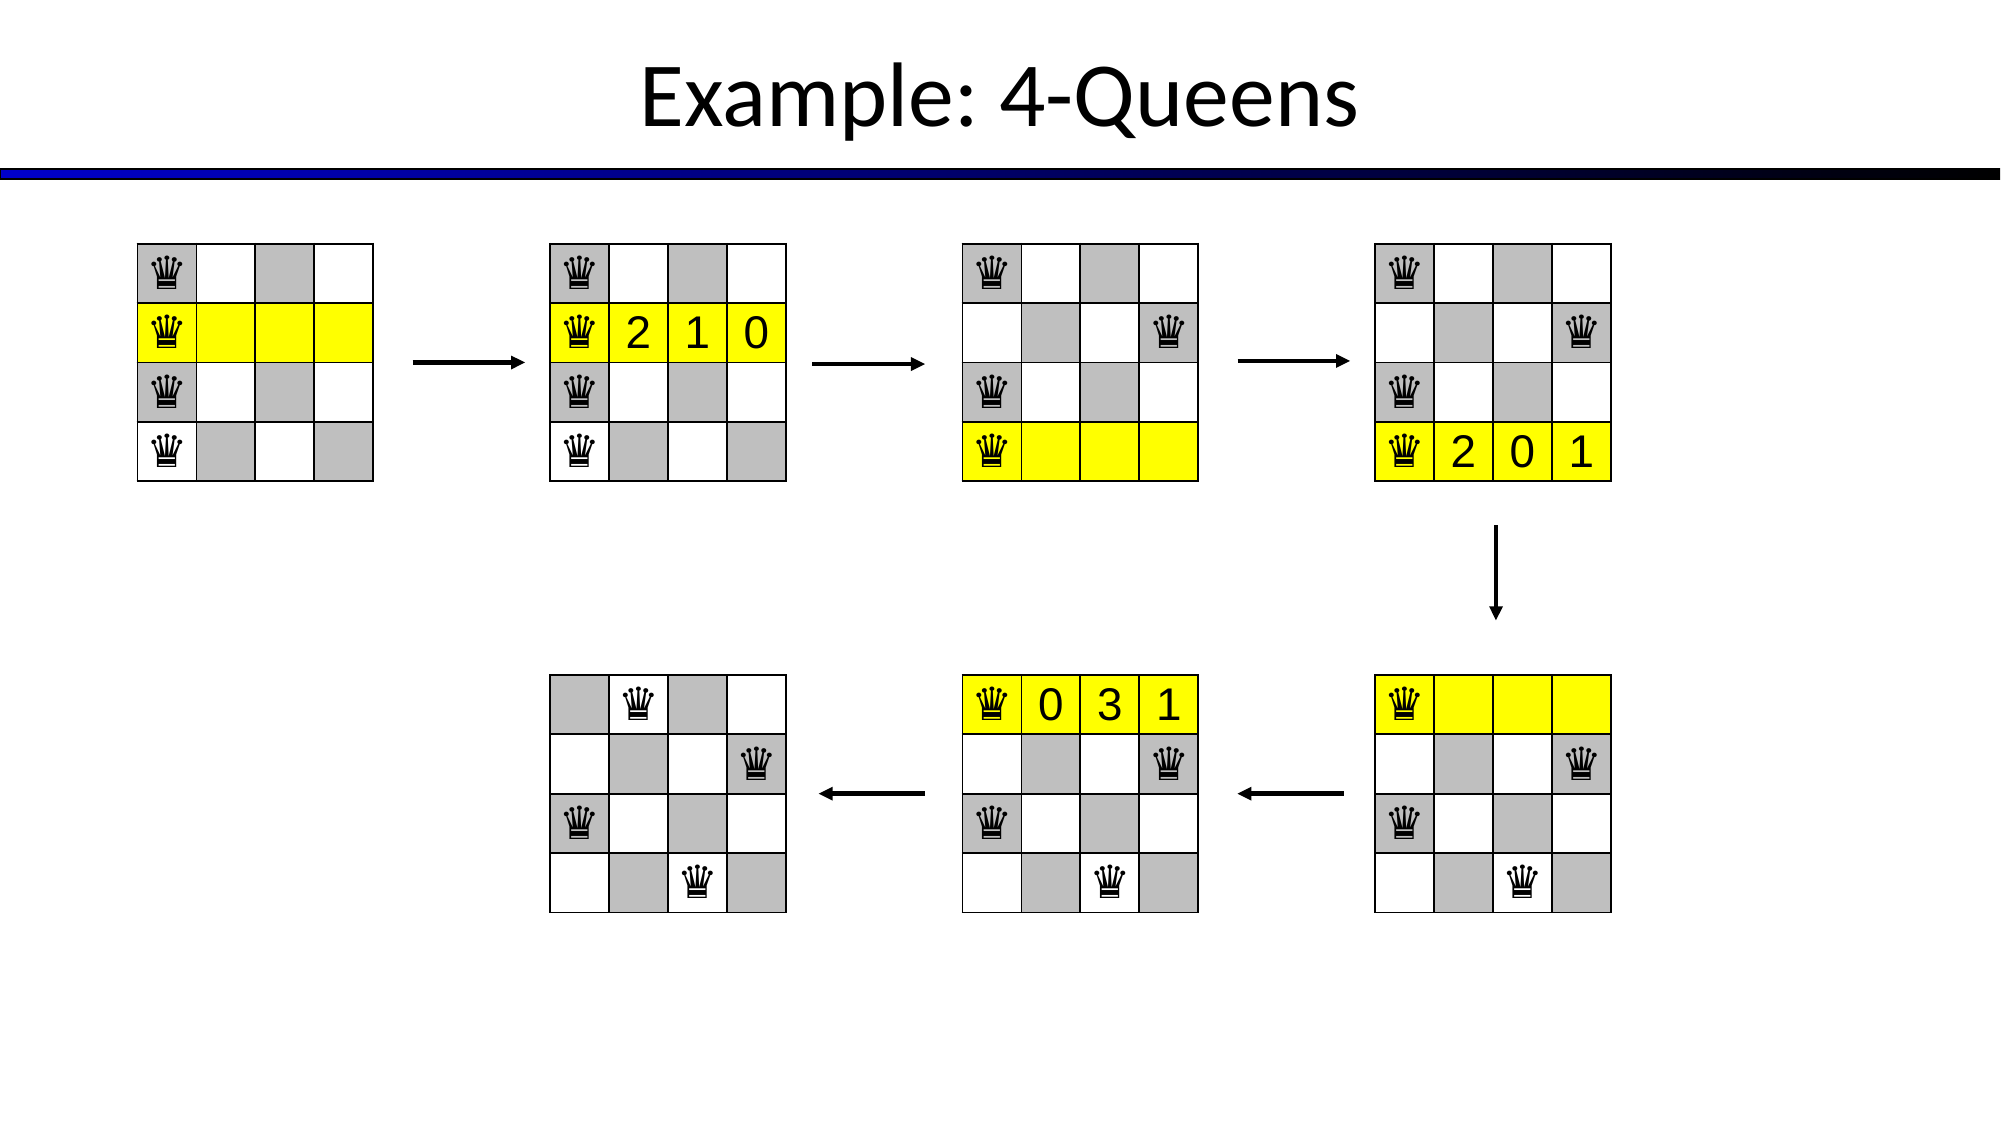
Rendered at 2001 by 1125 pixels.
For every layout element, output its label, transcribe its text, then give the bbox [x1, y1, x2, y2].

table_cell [138, 423, 196, 480]
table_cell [1494, 735, 1551, 793]
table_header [551, 676, 608, 733]
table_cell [551, 795, 608, 852]
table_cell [1081, 854, 1138, 912]
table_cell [551, 854, 608, 912]
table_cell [1435, 363, 1492, 421]
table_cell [610, 795, 667, 852]
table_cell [1022, 795, 1079, 852]
table_cell ♛ [551, 304, 608, 362]
table_cell [610, 423, 667, 480]
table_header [315, 245, 372, 302]
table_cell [1022, 854, 1079, 912]
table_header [138, 245, 196, 302]
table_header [1140, 676, 1197, 733]
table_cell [197, 363, 254, 421]
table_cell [1081, 304, 1138, 362]
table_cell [1435, 795, 1492, 852]
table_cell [1376, 854, 1433, 912]
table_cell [1494, 304, 1551, 362]
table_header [256, 245, 313, 302]
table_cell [963, 735, 1021, 793]
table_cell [1140, 735, 1197, 793]
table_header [1140, 245, 1197, 302]
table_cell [1494, 363, 1551, 421]
table_cell ♛ [551, 423, 608, 480]
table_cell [1553, 423, 1610, 480]
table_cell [1022, 735, 1079, 793]
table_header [963, 676, 1021, 733]
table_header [963, 245, 1021, 302]
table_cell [1140, 363, 1197, 421]
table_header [1553, 676, 1610, 733]
table_cell [669, 423, 726, 480]
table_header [1022, 245, 1079, 302]
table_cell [315, 304, 372, 362]
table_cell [963, 304, 1021, 362]
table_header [728, 676, 785, 733]
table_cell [256, 423, 313, 480]
table_header [669, 245, 726, 302]
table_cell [551, 735, 608, 793]
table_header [1376, 245, 1433, 302]
table_cell 1 [669, 304, 726, 362]
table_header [1022, 676, 1079, 733]
table_header [610, 245, 667, 302]
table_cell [1081, 795, 1138, 852]
table_cell ♛ [551, 363, 608, 421]
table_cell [1376, 423, 1433, 480]
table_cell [138, 363, 196, 421]
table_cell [1435, 423, 1492, 480]
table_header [1376, 676, 1433, 733]
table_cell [1553, 795, 1610, 852]
table_cell [728, 363, 785, 421]
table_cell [1435, 304, 1492, 362]
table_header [1081, 245, 1138, 302]
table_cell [963, 423, 1021, 480]
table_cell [610, 854, 667, 912]
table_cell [728, 854, 785, 912]
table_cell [138, 304, 196, 362]
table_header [1435, 245, 1492, 302]
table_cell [1140, 423, 1197, 480]
table_header [728, 245, 785, 302]
table_cell 0 [728, 304, 785, 362]
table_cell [1494, 423, 1551, 480]
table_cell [669, 854, 726, 912]
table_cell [197, 304, 254, 362]
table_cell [963, 363, 1021, 421]
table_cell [1081, 423, 1138, 480]
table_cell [1494, 854, 1551, 912]
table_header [1435, 676, 1492, 733]
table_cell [256, 363, 313, 421]
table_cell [1140, 854, 1197, 912]
table_cell [669, 363, 726, 421]
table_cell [1081, 363, 1138, 421]
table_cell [963, 795, 1021, 852]
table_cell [1022, 423, 1079, 480]
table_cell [1376, 795, 1433, 852]
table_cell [1140, 795, 1197, 852]
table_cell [1376, 363, 1433, 421]
title Example: 4-Queens [0, 0, 2000, 184]
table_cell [1022, 363, 1079, 421]
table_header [1553, 245, 1610, 302]
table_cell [1081, 735, 1138, 793]
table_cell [1553, 304, 1610, 362]
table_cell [1494, 795, 1551, 852]
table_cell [197, 423, 254, 480]
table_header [197, 245, 254, 302]
table_cell [610, 363, 667, 421]
table_cell [728, 423, 785, 480]
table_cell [669, 795, 726, 852]
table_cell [1435, 735, 1492, 793]
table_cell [1022, 304, 1079, 362]
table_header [610, 676, 667, 733]
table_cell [1140, 304, 1197, 362]
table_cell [315, 423, 372, 480]
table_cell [1376, 735, 1433, 793]
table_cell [728, 735, 785, 793]
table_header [669, 676, 726, 733]
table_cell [610, 735, 667, 793]
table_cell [315, 363, 372, 421]
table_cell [728, 795, 785, 852]
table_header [1494, 676, 1551, 733]
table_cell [1553, 735, 1610, 793]
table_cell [963, 854, 1021, 912]
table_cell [669, 735, 726, 793]
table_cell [1553, 854, 1610, 912]
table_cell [1376, 304, 1433, 362]
table_cell 2 [610, 304, 667, 362]
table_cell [256, 304, 313, 362]
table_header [1081, 676, 1138, 733]
table_header ♛ [551, 245, 608, 302]
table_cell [1435, 854, 1492, 912]
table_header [1494, 245, 1551, 302]
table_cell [1553, 363, 1610, 421]
